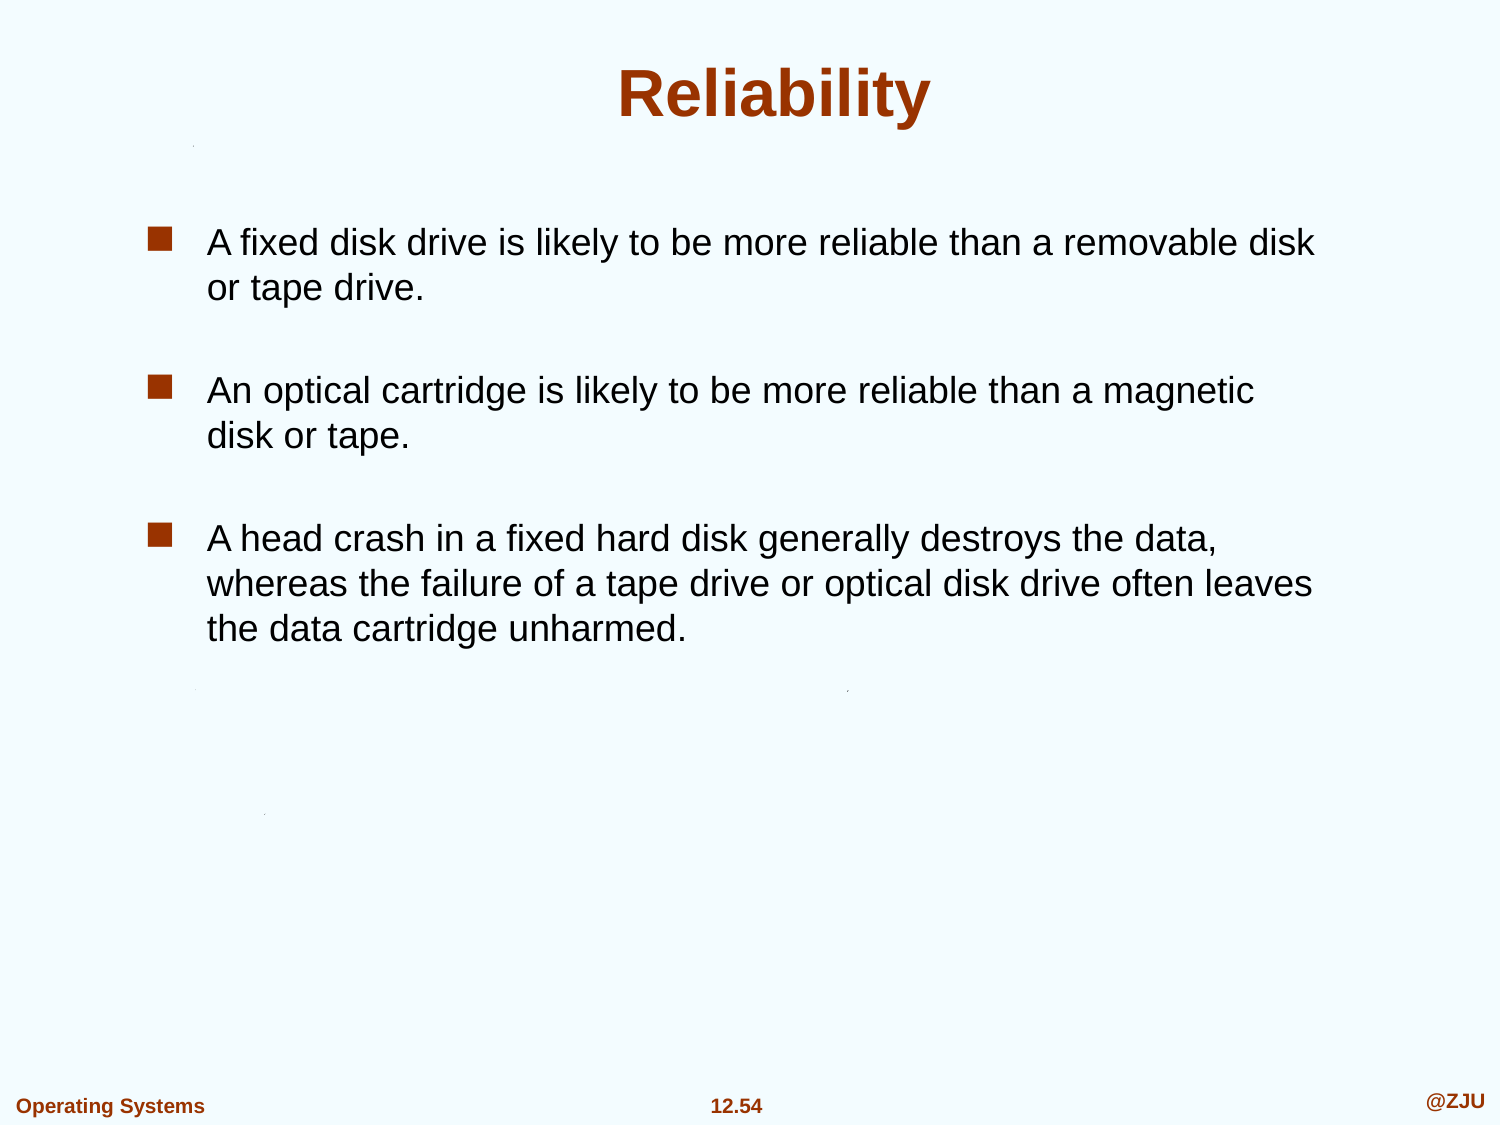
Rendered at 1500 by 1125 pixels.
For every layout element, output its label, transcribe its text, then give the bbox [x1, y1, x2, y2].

list A fixed disk drive is likely to be more reliable than a removable disk or tape drive. An optical cartridge is likely to be more reliable than a magnetic disk or tape. A head crash in a fixed hard disk generally destroys the data, whereas the failure of a tape drive or optical disk drive often leaves the data cartridge unharmed. [135, 210, 1342, 946]
title Reliability [112, 37, 1438, 138]
